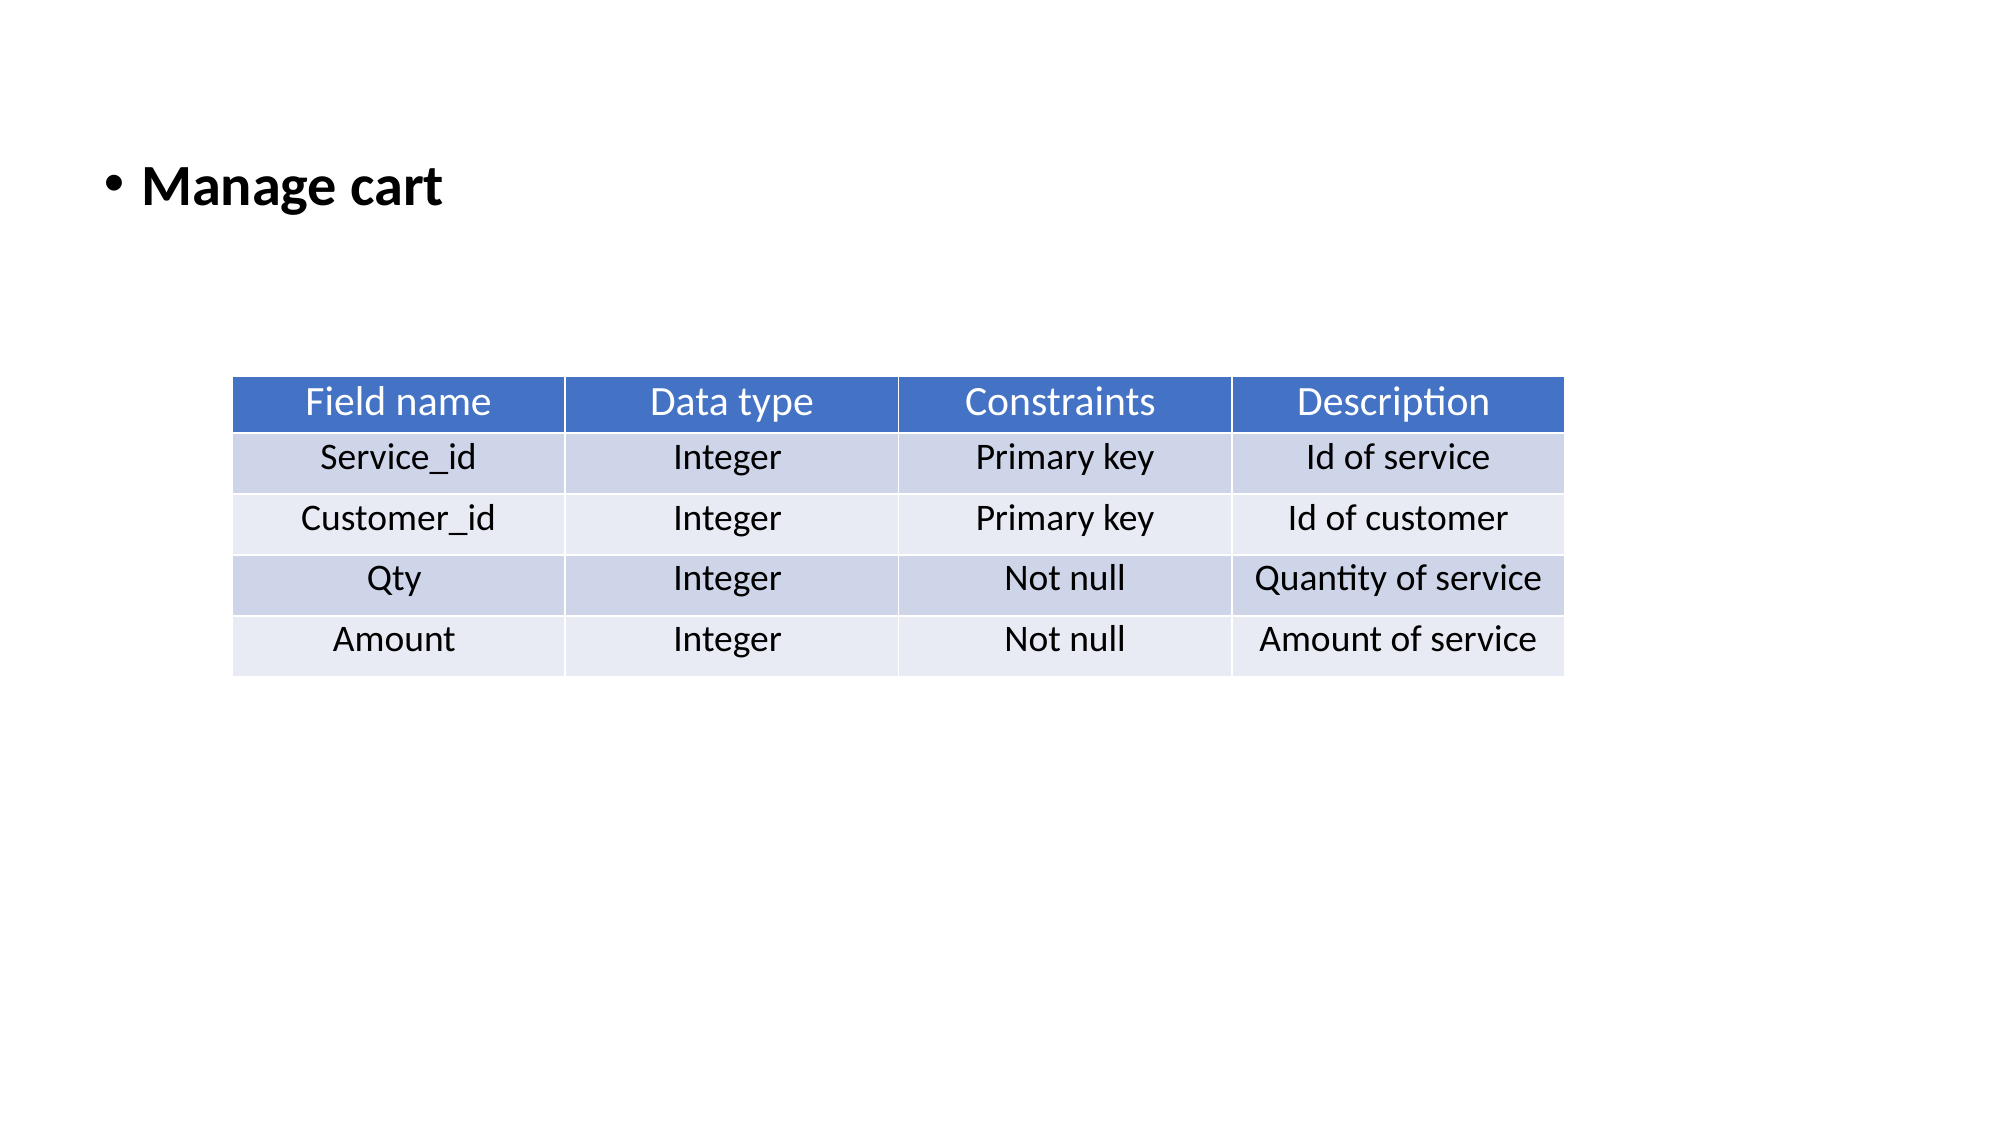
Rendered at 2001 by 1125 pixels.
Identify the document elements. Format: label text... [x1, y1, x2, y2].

table_cell Qty [233, 556, 564, 615]
table_cell Id of service [1233, 434, 1564, 493]
table_cell Customer_id [233, 495, 564, 554]
table_cell Integer [566, 495, 898, 554]
table_header Description [1233, 377, 1564, 432]
table_header Constraints [899, 377, 1231, 432]
table_cell Id of customer [1233, 495, 1564, 554]
table_header Data type [566, 377, 898, 432]
table_cell Amount of service [1233, 617, 1564, 676]
table_cell Amount [233, 617, 564, 676]
table_cell Quantity of service [1233, 556, 1564, 615]
table_cell Integer [566, 434, 898, 493]
table_cell Primary key [899, 495, 1231, 554]
table_cell Not null [899, 617, 1231, 676]
table_header Field name [233, 377, 564, 432]
table_cell Integer [566, 556, 898, 615]
table_cell Primary key [899, 434, 1231, 493]
table_cell Service_id [233, 434, 564, 493]
table_cell Not null [899, 556, 1231, 615]
list Manage cart [88, 147, 1814, 862]
table_cell Integer [566, 617, 898, 676]
